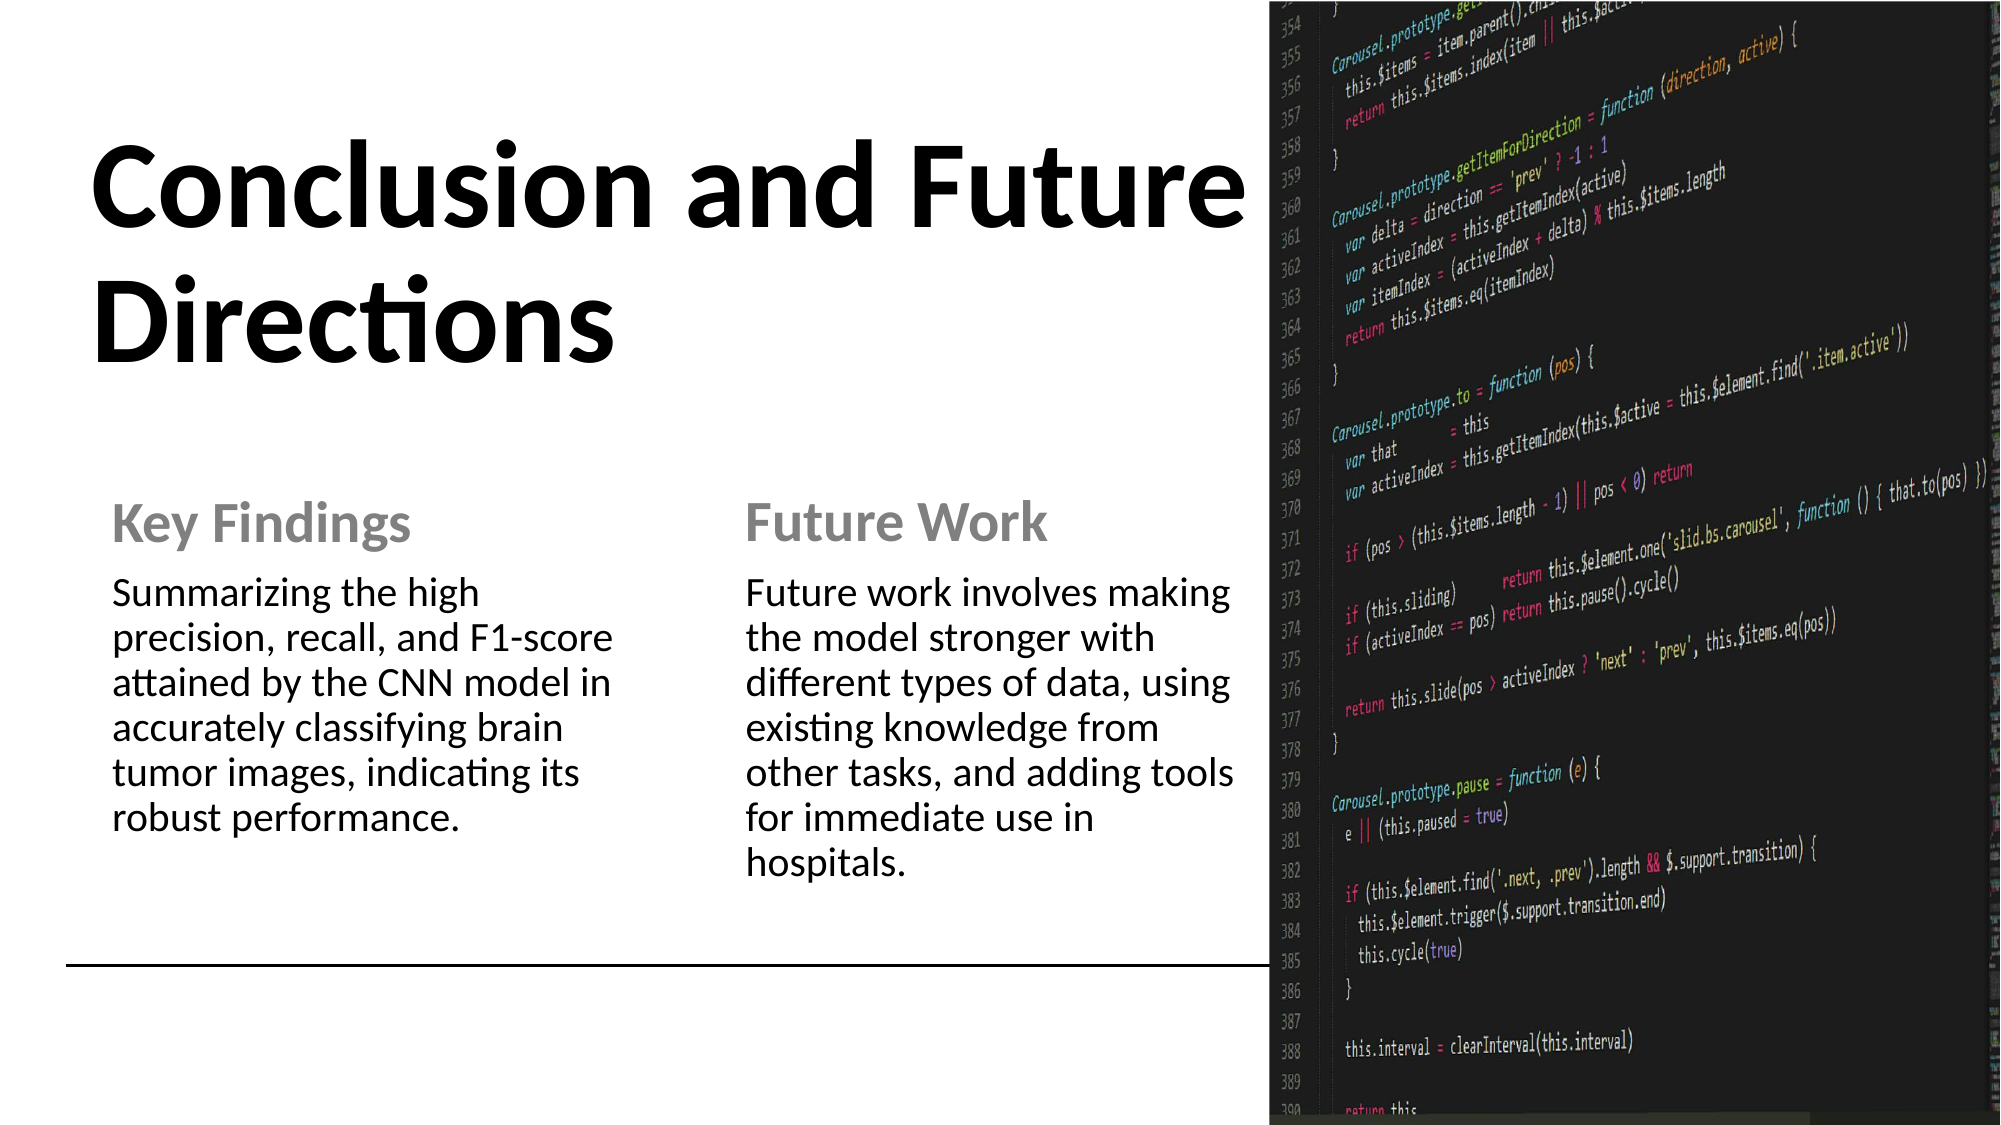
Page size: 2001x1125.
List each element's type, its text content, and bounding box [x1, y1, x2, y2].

picture [1269, 0, 2000, 1125]
list Summarizing the high precision, recall, and F1-score attained by the CNN model in accurately classifying brain tumor images, indicating its robust performance. [97, 563, 636, 953]
list Key Findings [97, 463, 636, 563]
list Future work involves making the model stronger with different types of data, using existing knowledge from other tasks, and adding tools for immediate use in hospitals. [730, 562, 1269, 953]
list Future Work [730, 462, 1269, 562]
title Conclusion and Future Directions [76, 112, 1269, 450]
